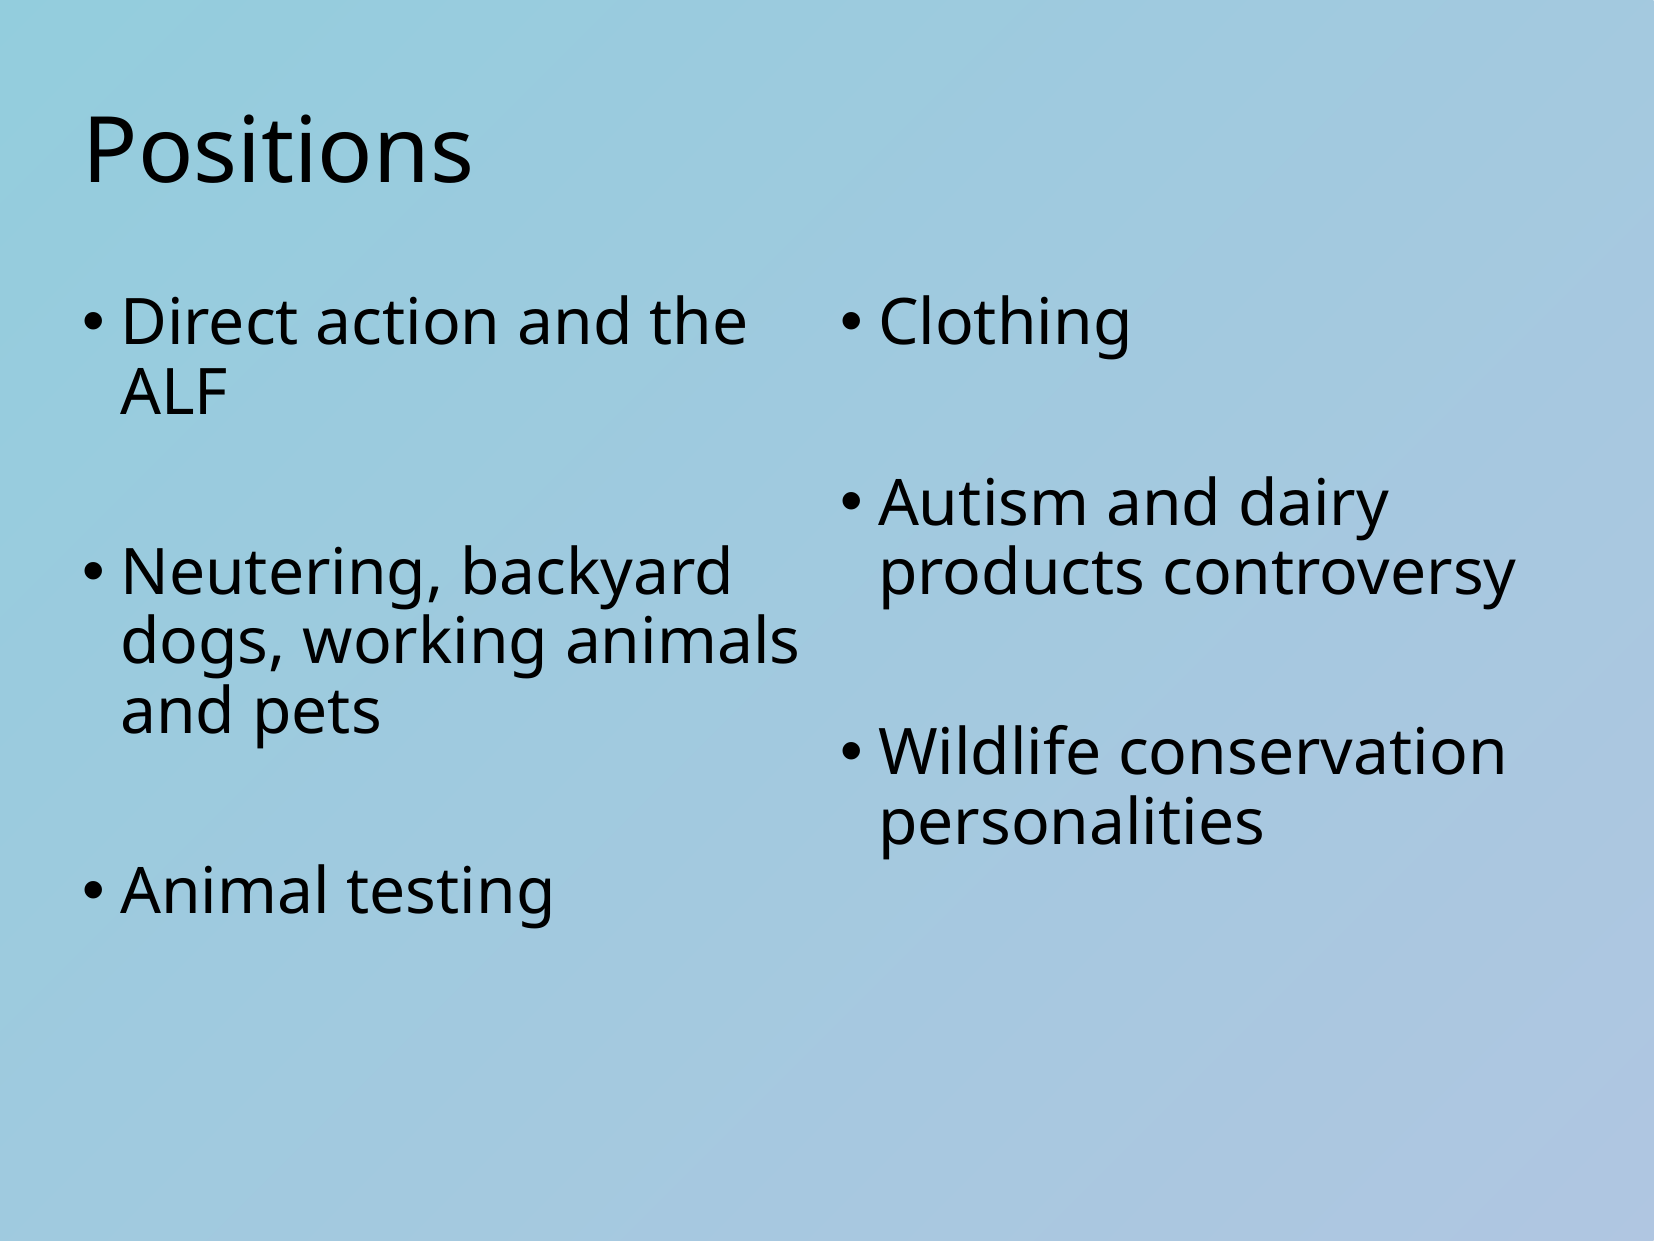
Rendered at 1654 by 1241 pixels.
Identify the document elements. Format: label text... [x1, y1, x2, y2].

list Clothing Autism and dairy products controversy Wildlife conservation personalities [840, 289, 1571, 1108]
title Positions [82, 49, 1571, 257]
list Direct action and the ALF Neutering, backyard dogs, working animals and pets Animal testing [82, 289, 813, 1108]
